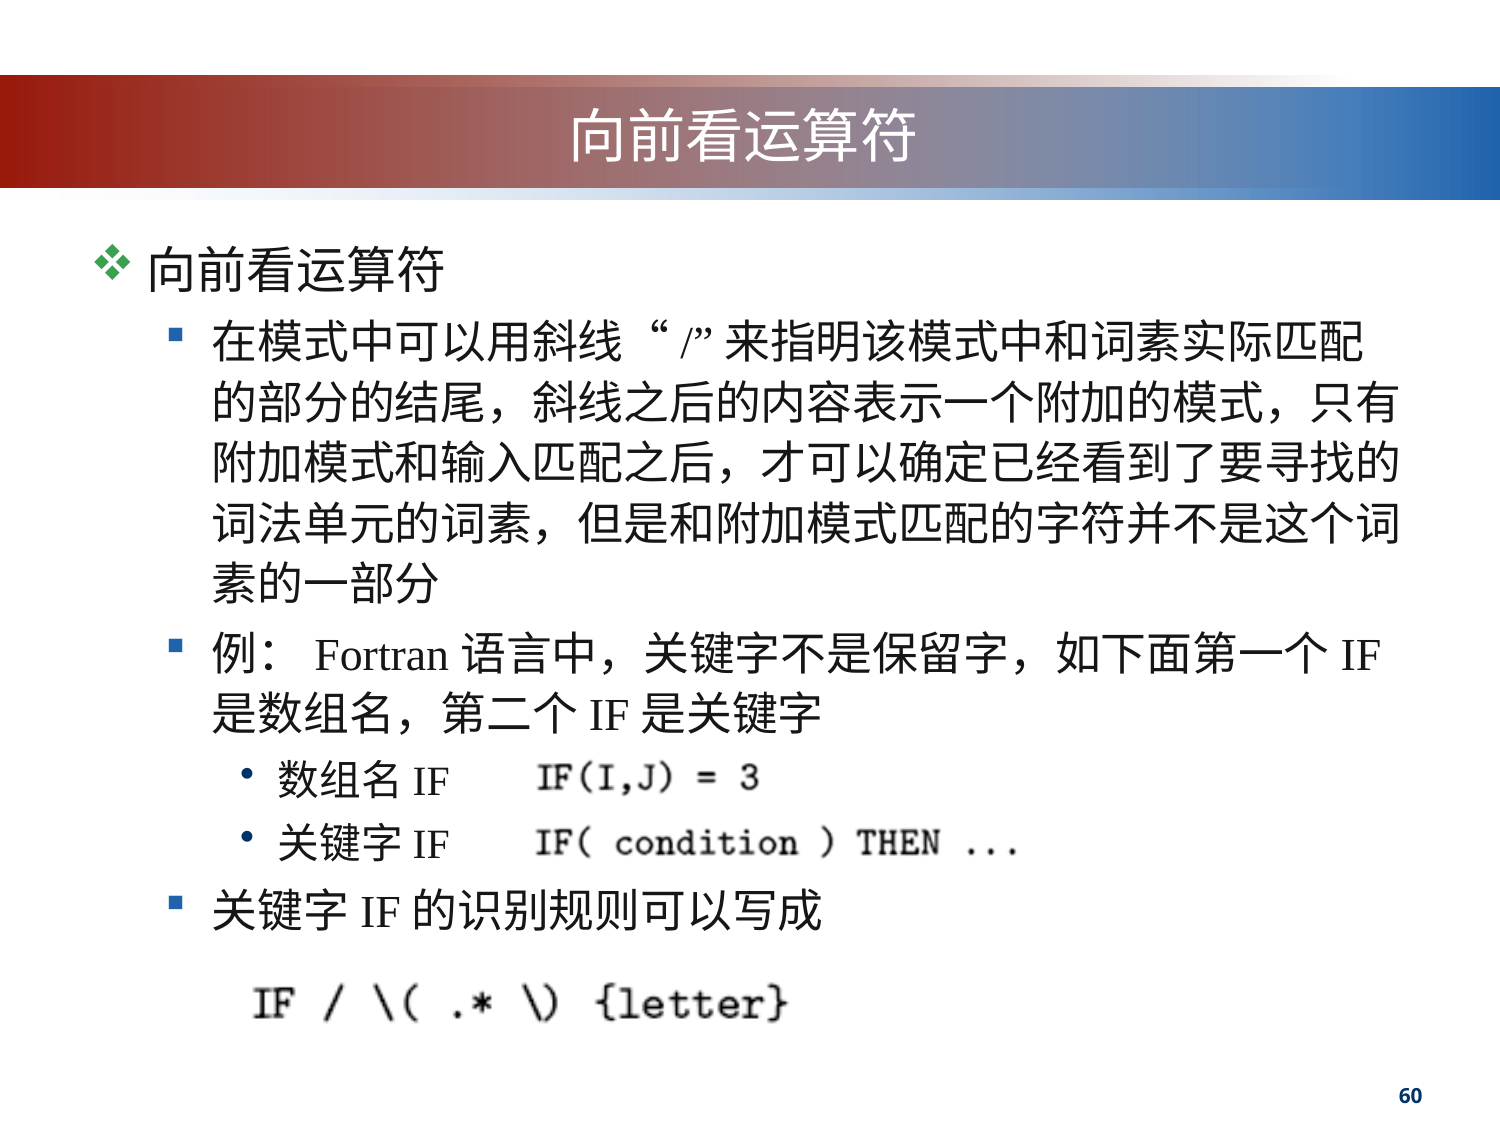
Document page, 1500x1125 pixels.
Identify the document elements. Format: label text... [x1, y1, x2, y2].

picture [224, 962, 813, 1046]
title 向前看运算符 [137, 87, 1351, 181]
slide_number 60 [1087, 1074, 1438, 1117]
picture [512, 737, 1044, 879]
list 向前看运算符 在模式中可以用斜线“/”来指明该模式中和词素实际匹配的部分的结尾，斜线之后的内容表示一个附加的模式，只有附加模式和输入匹配之后，才可以确定已经看到了要寻找的词法单元的词素，但是和附加模式匹配的字符并不是这个词素的一部分 例：Fortran语言中，关键字不是保留字，如下面第一个IF是数组名，第二个IF是关键字 数组名IF 关键字IF 关键字IF的识别规则可以写成 [74, 224, 1426, 1013]
